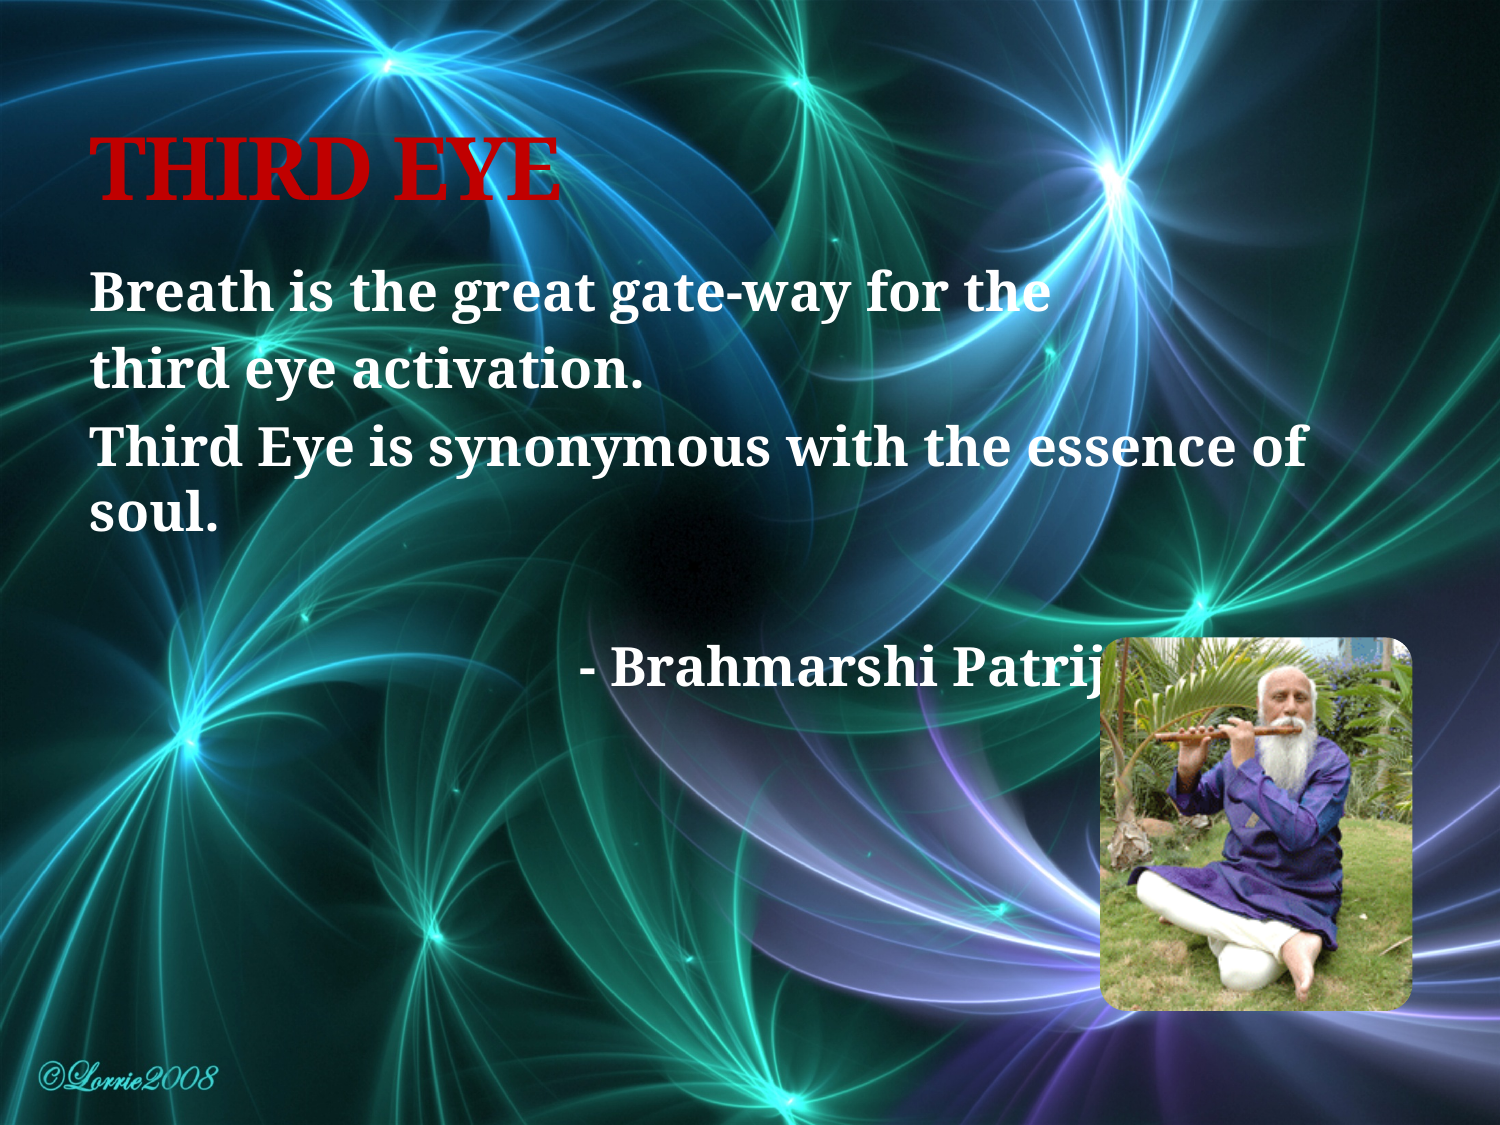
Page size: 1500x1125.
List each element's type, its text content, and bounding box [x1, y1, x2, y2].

picture [0, 0, 1500, 1125]
title THIRD EYE [74, 24, 1425, 225]
list Breath is the great gate-way for the third eye activation. Third Eye is synonymous with the essence of soul. - Brahmarshi Patriji [75, 249, 1425, 1000]
